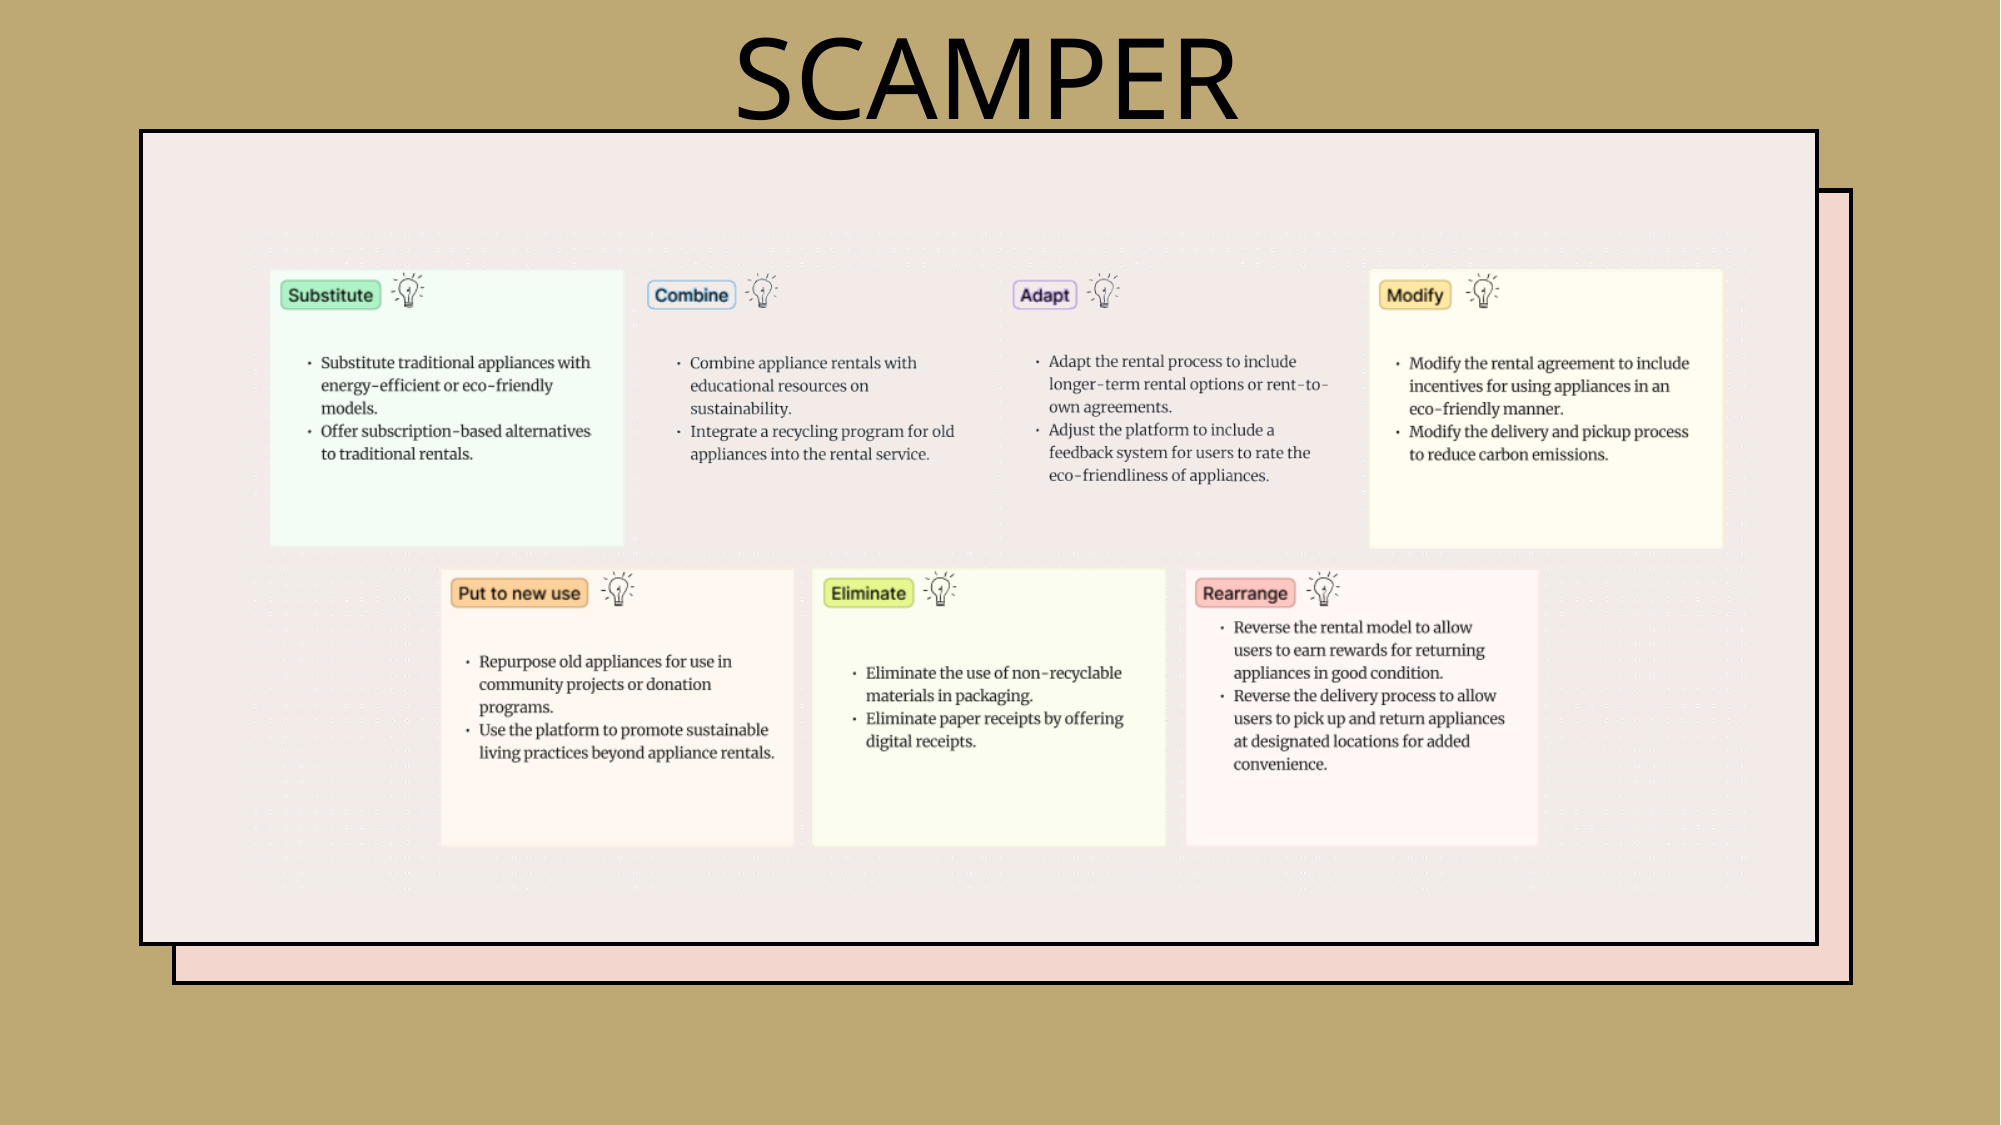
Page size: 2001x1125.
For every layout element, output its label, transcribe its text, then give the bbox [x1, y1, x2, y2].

picture [253, 232, 1747, 893]
text_box SCAMPER [718, 0, 1282, 150]
